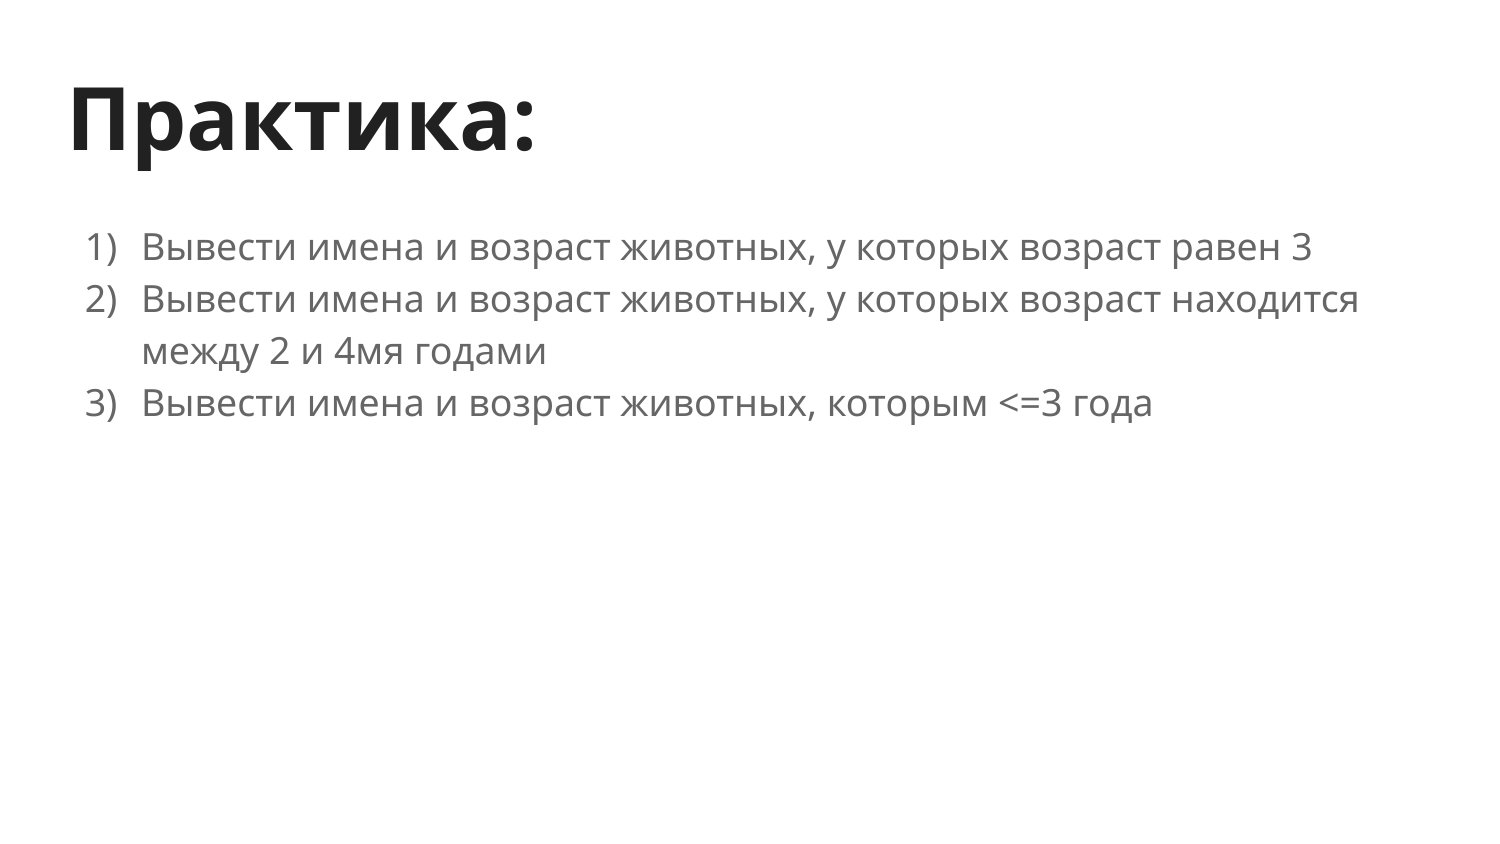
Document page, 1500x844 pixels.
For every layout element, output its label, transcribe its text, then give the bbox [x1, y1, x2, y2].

list Вывести имена и возраст животных, у которых возраст равен 3 Вывести имена и возраст животных, у которых возраст находится между 2 и 4мя годами Вывести имена и возраст животных, которым <=3 года [51, 201, 1449, 750]
title Практика: [51, 48, 1449, 180]
